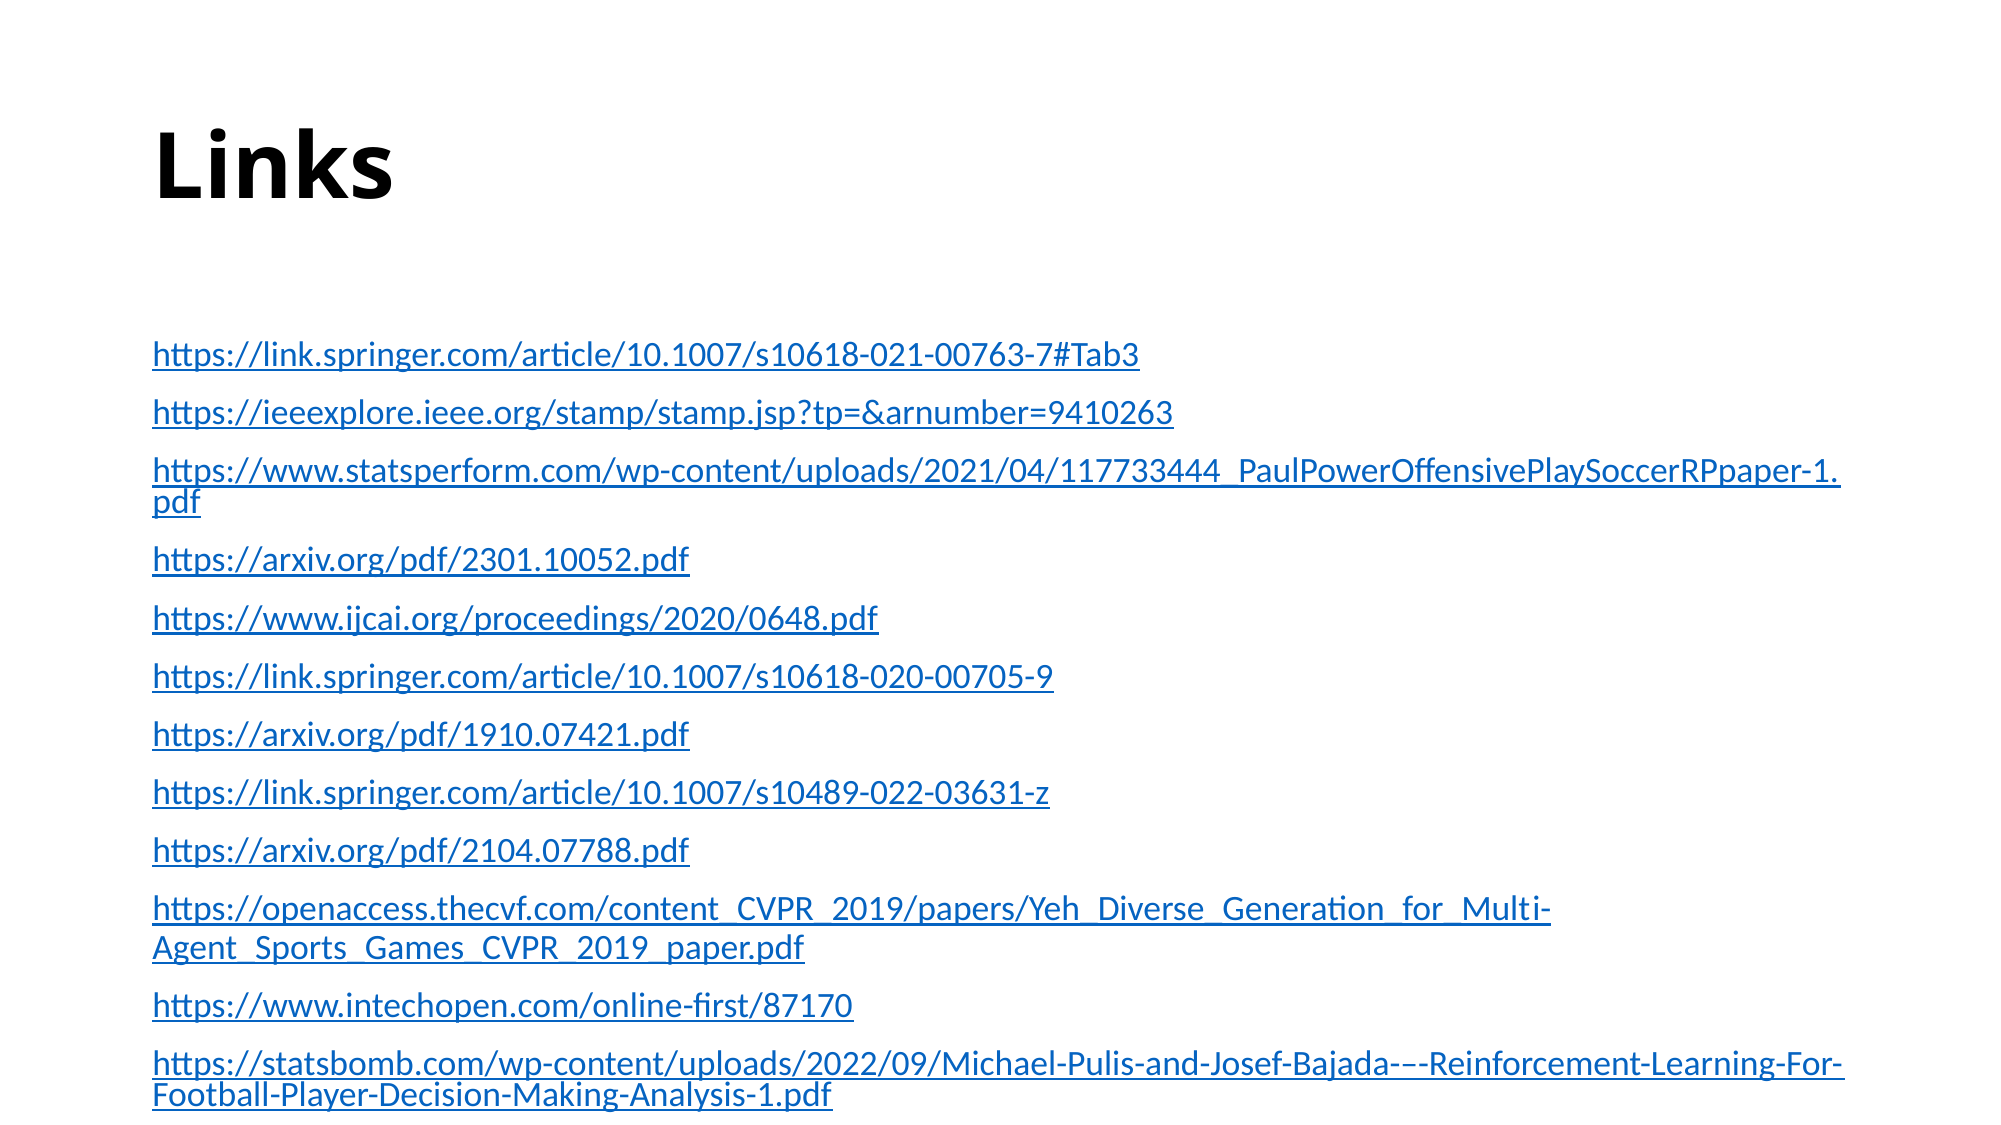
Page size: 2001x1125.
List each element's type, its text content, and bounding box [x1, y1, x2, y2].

title Links [137, 59, 1863, 278]
list https://link.springer.com/article/10.1007/s10618-021-00763-7#Tab3 https://ieeexplore.ieee.org/stamp/stamp.jsp?tp=&arnumber=9410263 https://www.statsperform.com/wp-content/uploads/2021/04/117733444_PaulPowerOffensivePlaySoccerRPpaper-1.pdf https://arxiv.org/pdf/2301.10052.pdf https://www.ijcai.org/proceedings/2020/0648.pdf https://link.springer.com/article/10.1007/s10618-020-00705-9 https://arxiv.org/pdf/1910.07421.pdf https://link.springer.com/article/10.1007/s10489-022-03631-z https://arxiv.org/pdf/2104.07788.pdf https://openaccess.thecvf.com/content_CVPR_2019/papers/Yeh_Diverse_Generation_for_Multi-Agent_Sports_Games_CVPR_2019_paper.pdf https://www.intechopen.com/online-first/87170 https://statsbomb.com/wp-content/uploads/2022/09/Michael-Pulis-and-Josef-Bajada-–-Reinforcement-Learning-For-Football-Player-Decision-Making-Analysis-1.pdf https://rahul-anand.github.io/assets/pdf/icvgip16.pdf [137, 328, 1863, 1125]
